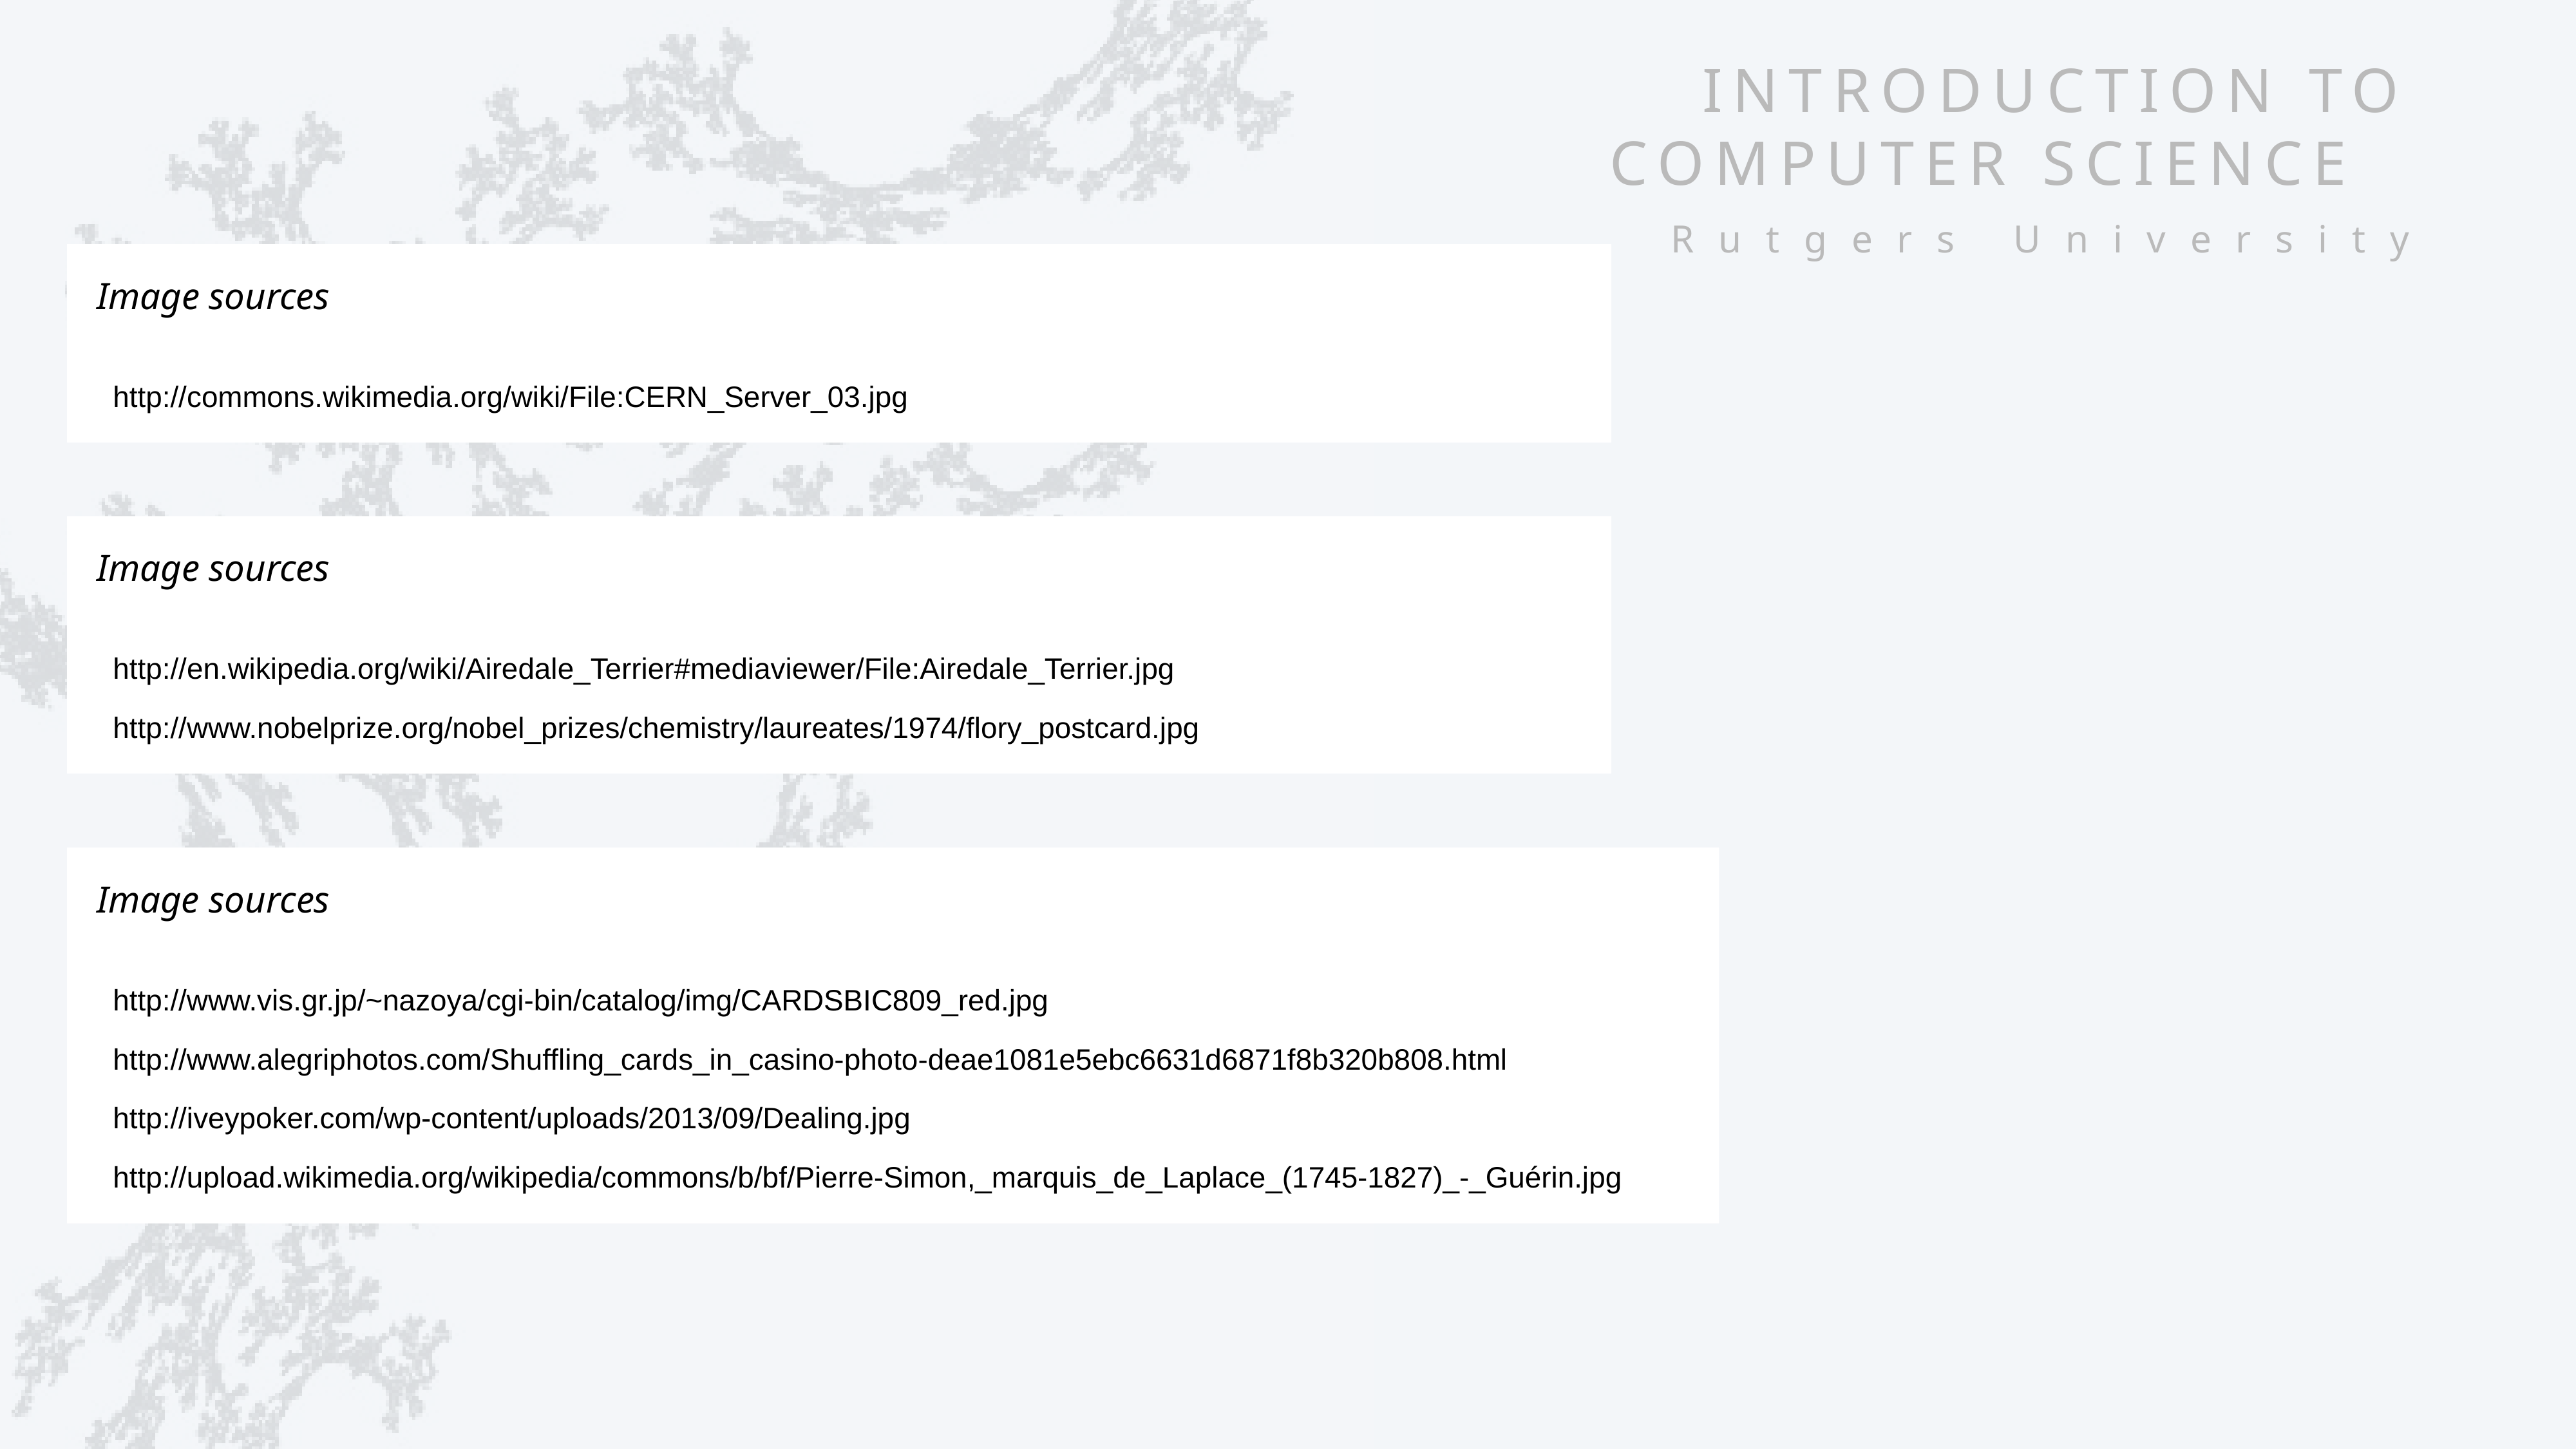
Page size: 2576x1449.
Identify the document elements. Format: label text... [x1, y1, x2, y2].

text_box Image sources http://en.wikipedia.org/wiki/Airedale_Terrier#mediaviewer/File:Airedale_Terrier.jpg http://www.nobelprize.org/nobel_prizes/chemistry/laureates/1974/flory_postcard.jpg [67, 516, 1612, 774]
text_box Image sources http://www.vis.gr.jp/~nazoya/cgi-bin/catalog/img/CARDSBIC809_red.jpg http://www.alegriphotos.com/Shuffling_cards_in_casino-photo-deae1081e5ebc6631d6871f8b320b808.html http://iveypoker.com/wp-content/uploads/2013/09/Dealing.jpg http://upload.wikimedia.org/wikipedia/commons/b/bf/Pierre-Simon,_marquis_de_Laplace_(1745-1827)_-_Guérin.jpg [67, 848, 1719, 1224]
text_box Image sources http://commons.wikimedia.org/wiki/File:CERN_Server_03.jpg [67, 244, 1612, 443]
